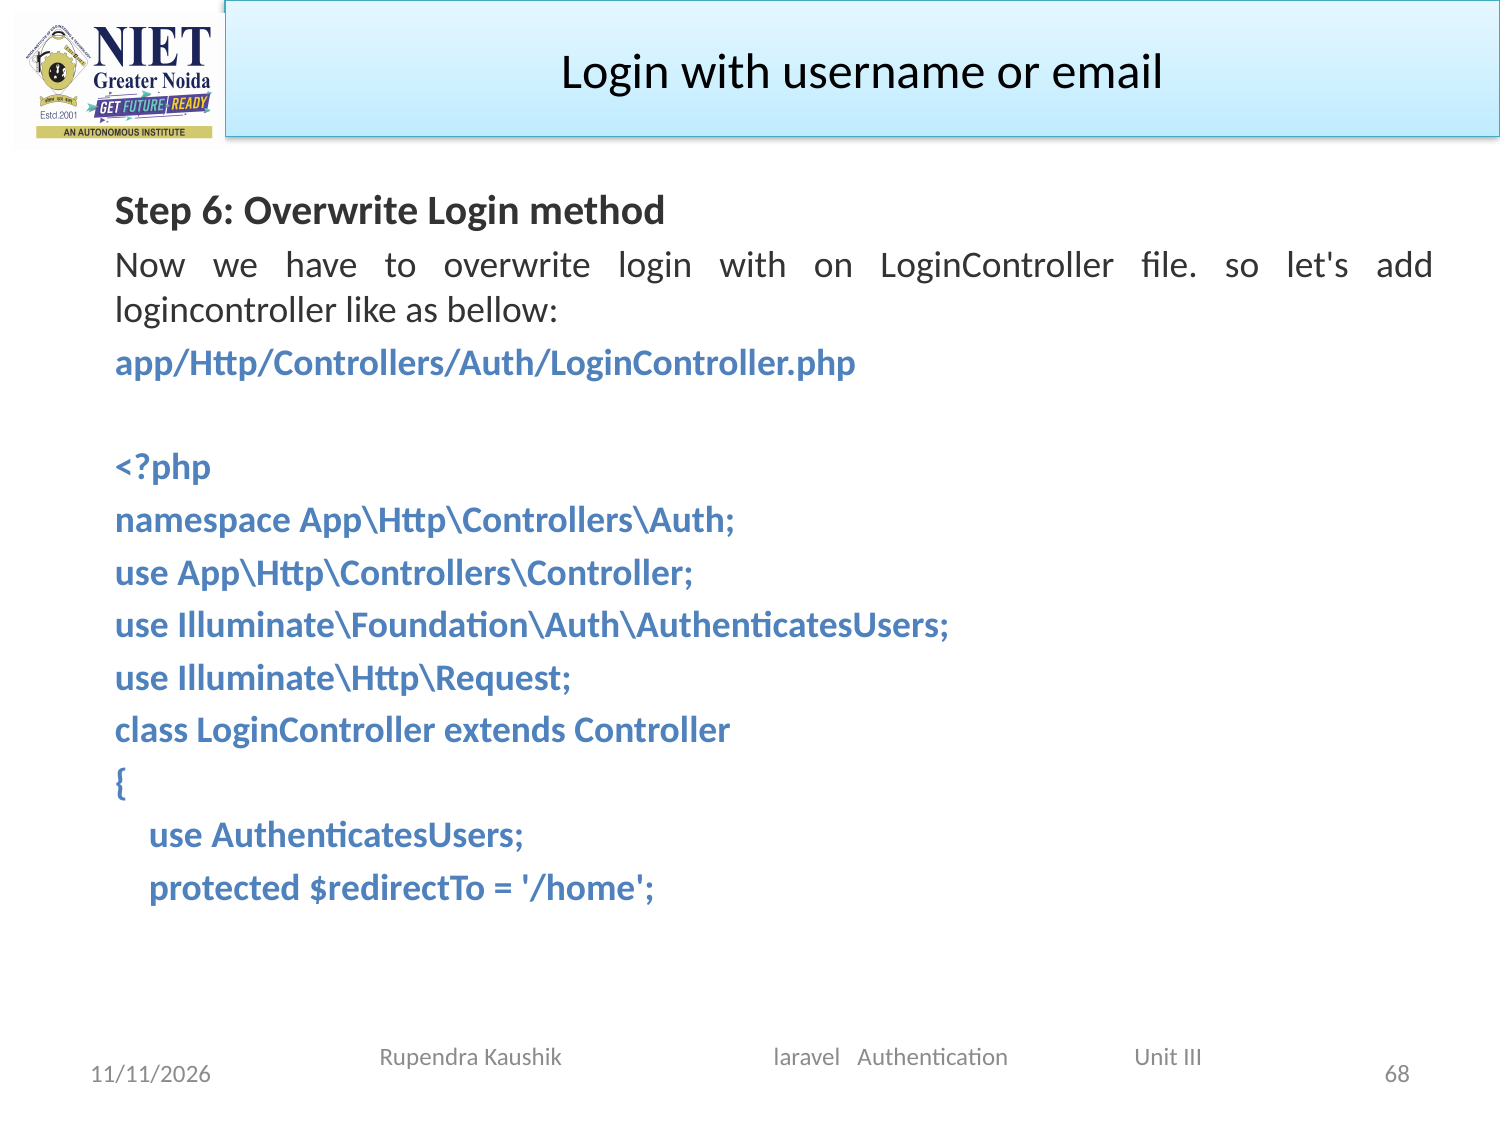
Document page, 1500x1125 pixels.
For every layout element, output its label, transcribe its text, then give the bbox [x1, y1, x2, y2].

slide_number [75, 1042, 425, 1103]
text_box Rupendra Kaushik laravel Authentication Unit III [329, 1033, 1255, 1079]
text_box Login with username or email [224, 0, 1500, 137]
picture [13, 13, 226, 151]
list Step 6: Overwrite Login method Now we have to overwrite login with on LoginController file. so let's add logincontroller like as bellow: app/Http/Controllers/Auth/LoginController.php <?php namespace App\Http\Controllers\Auth; use App\Http\Controllers\Controller; use Illuminate\Foundation\Auth\AuthenticatesUsers; use Illuminate\Http\Request; class LoginController extends Controller { use AuthenticatesUsers; protected $redirectTo = '/home'; [99, 174, 1450, 1043]
slide_number 68 [1074, 1042, 1425, 1103]
